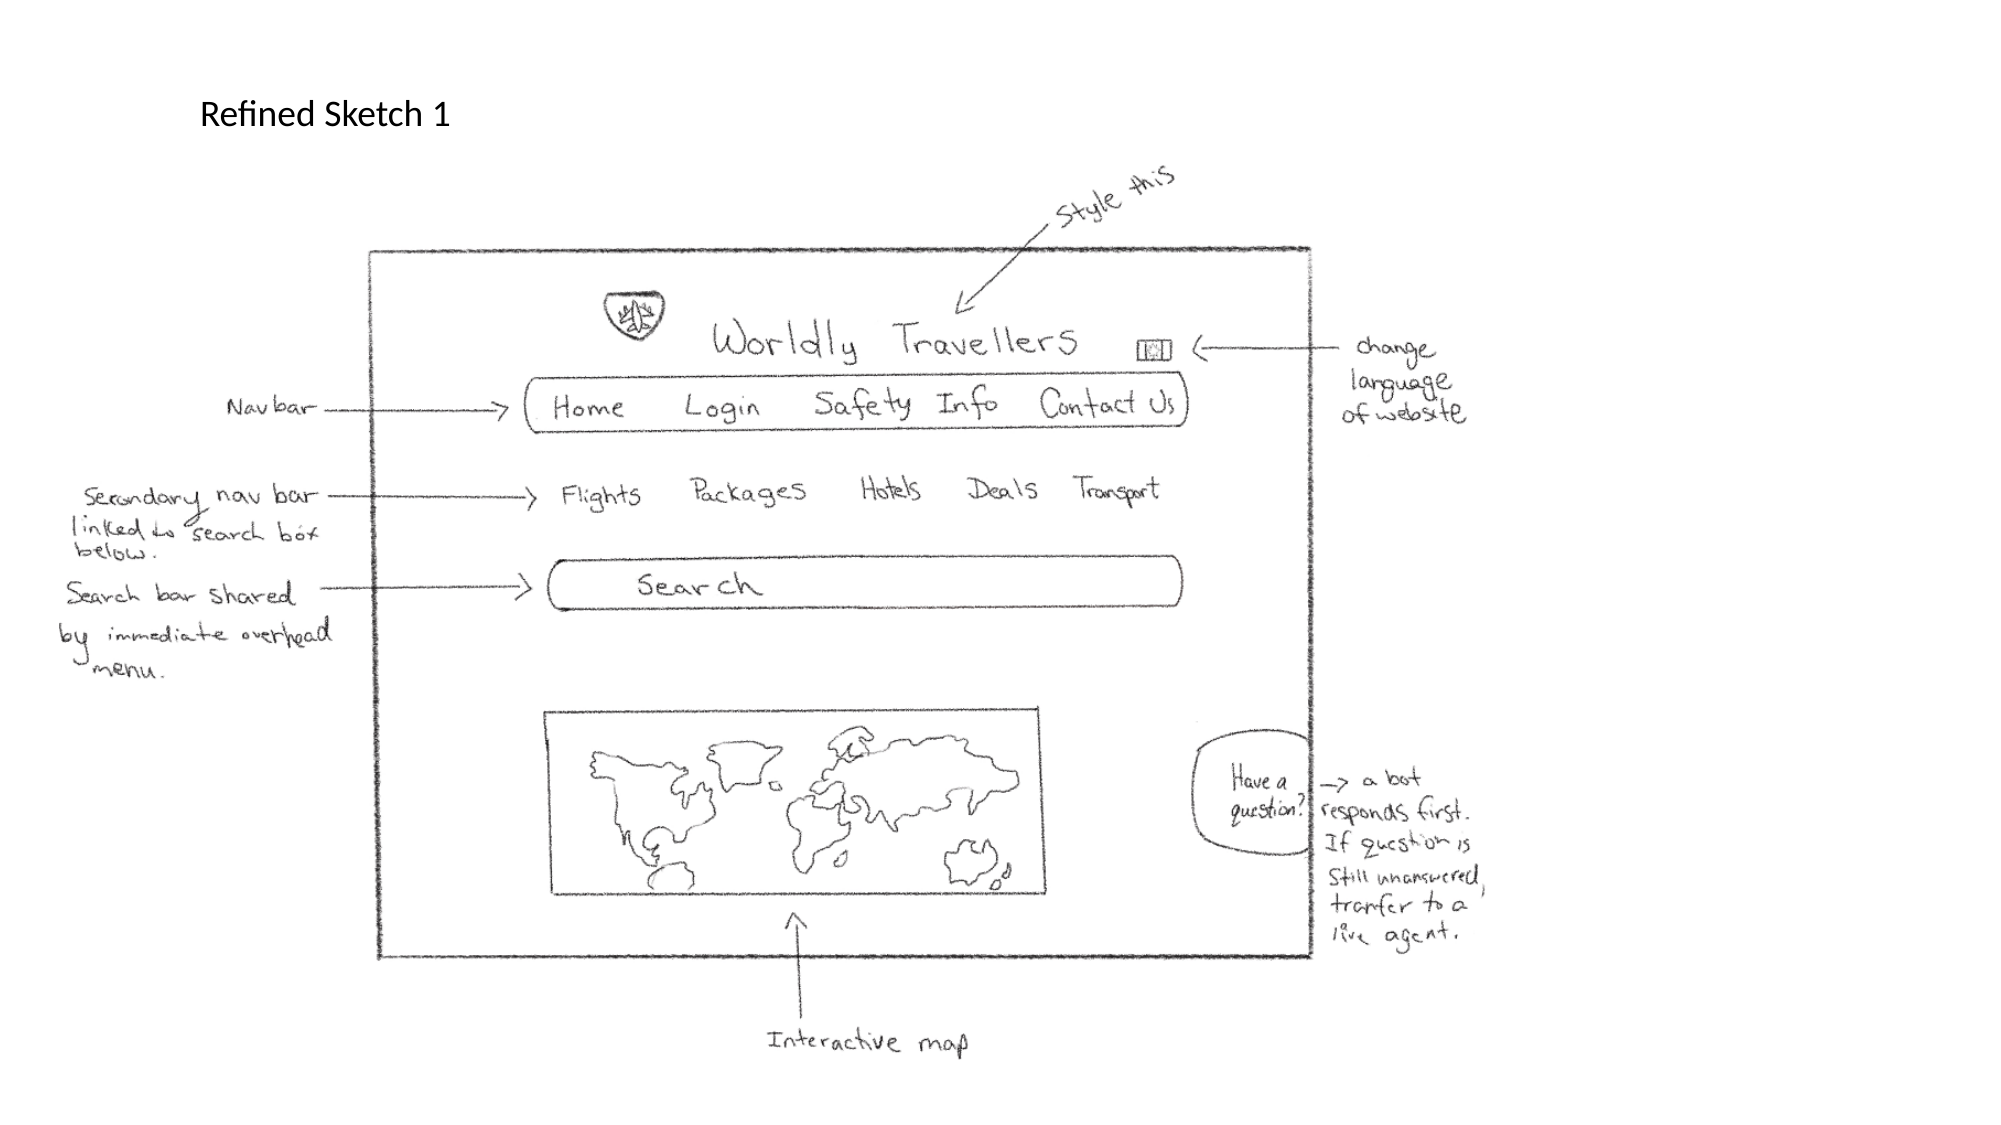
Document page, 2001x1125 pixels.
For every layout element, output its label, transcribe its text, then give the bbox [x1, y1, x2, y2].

text_box Refined Sketch 1 [185, 81, 466, 141]
picture [46, 151, 1490, 1082]
